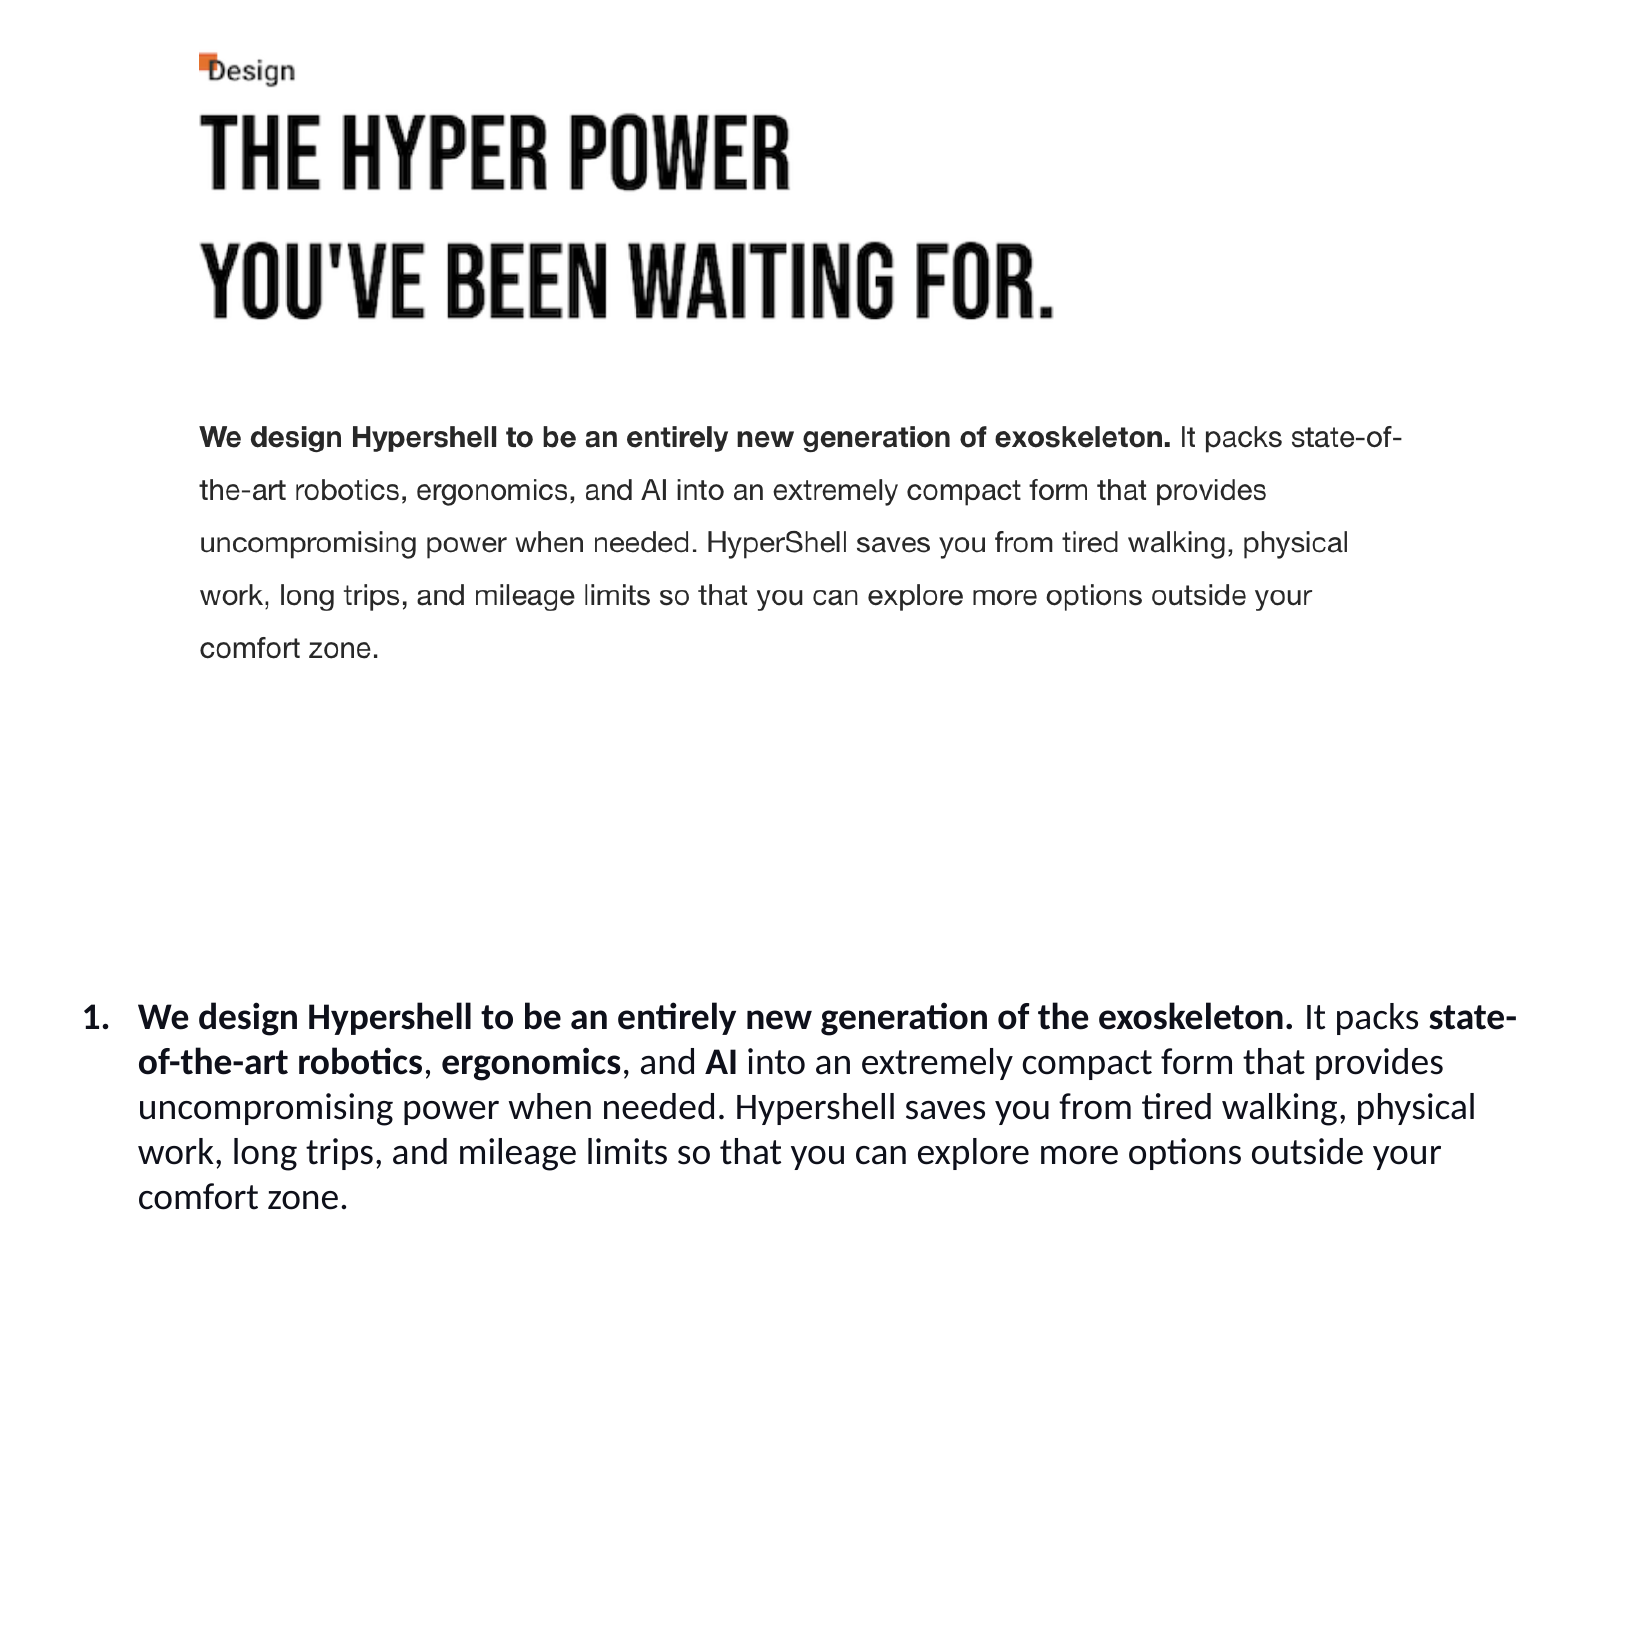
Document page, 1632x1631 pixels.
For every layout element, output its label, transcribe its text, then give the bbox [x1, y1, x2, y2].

picture [178, 0, 1454, 721]
text_box We design Hypershell to be an entirely new generation of the exoskeleton. It packs state-of-the-art robotics, ergonomics, and AI into an extremely compact form that provides uncompromising power when needed. Hypershell saves you from tired walking, physical work, long trips, and mileage limits so that you can explore more options outside your comfort zone. [66, 984, 1565, 1225]
